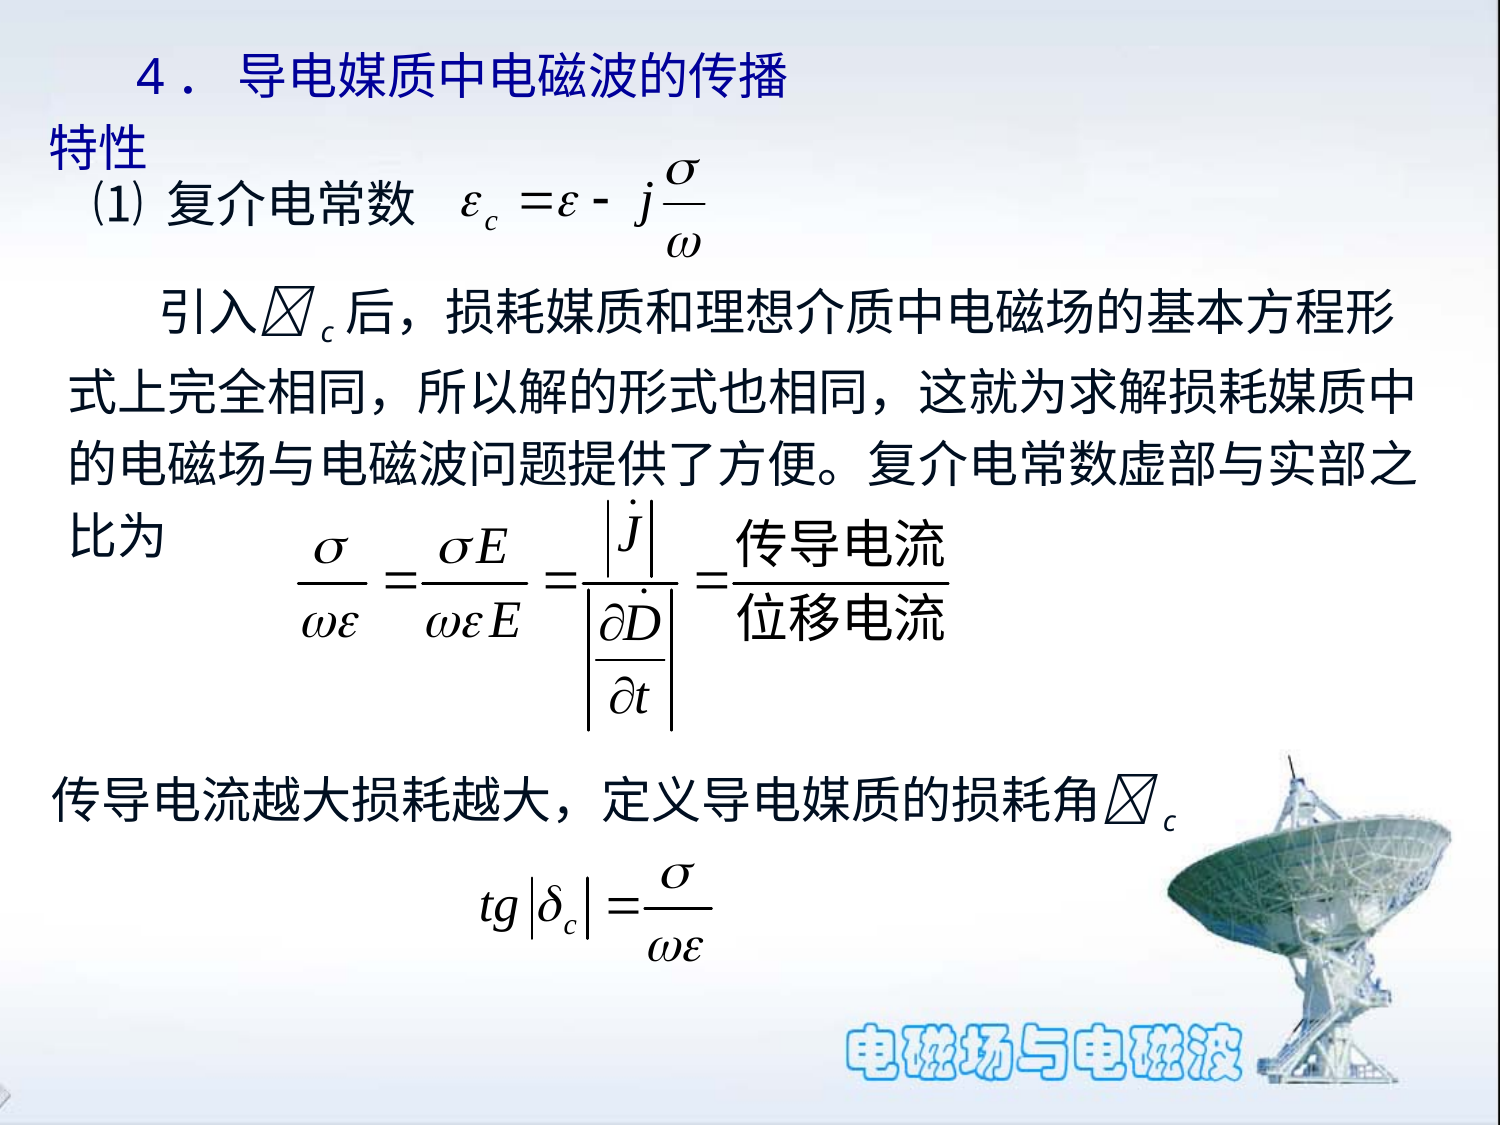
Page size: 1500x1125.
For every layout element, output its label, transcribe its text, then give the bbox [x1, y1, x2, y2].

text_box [288, 490, 1023, 742]
picture [0, 0, 1500, 1125]
text_box 4． 导电媒质中电磁波的传播特性 [33, 60, 816, 148]
text_box 引入c后，损耗媒质和理想介质中电磁场的基本方程形式上完全相同，所以解的形式也相同，这就为求解损耗媒质中的电磁场与电磁波问题提供了方便。复介电常数虚部与实部之比为 [53, 259, 1459, 572]
text_box ⑴ 复介电常数 [78, 153, 447, 240]
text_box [452, 134, 804, 269]
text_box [472, 839, 784, 973]
text_box 传导电流越大损耗越大，定义导电媒质的损耗角c [36, 747, 1191, 845]
